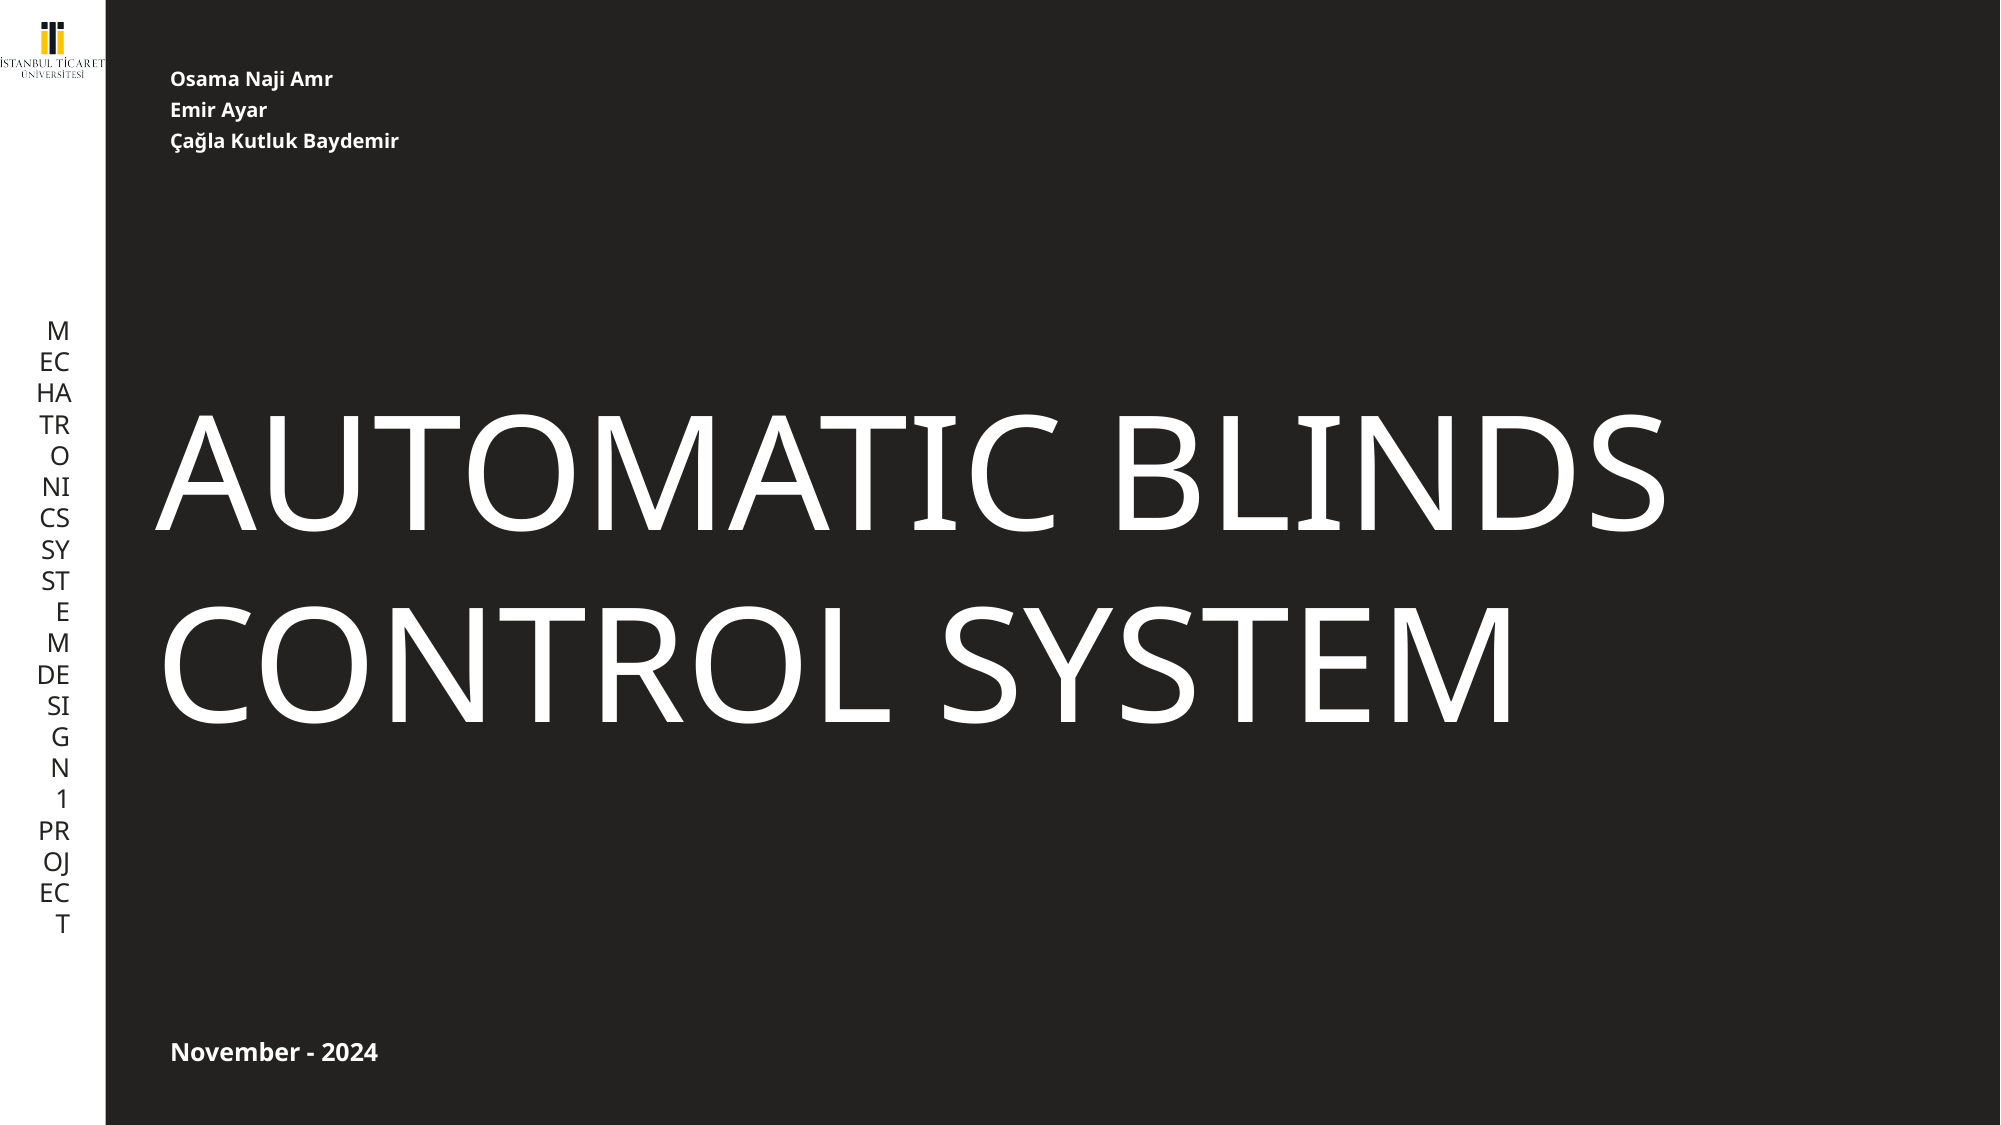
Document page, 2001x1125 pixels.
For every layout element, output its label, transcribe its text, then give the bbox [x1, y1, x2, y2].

list Osama Naji Amr Emir Ayar Çağla Kutluk Baydemir [154, 52, 943, 161]
footer MECHATRONICS SYSTEM DESIGN 1 PROJECT [19, 227, 87, 947]
title AUTOMATIC BLINDS CONTROL SYSTEM [154, 209, 1847, 916]
subtitle November - 2024 [154, 965, 951, 1075]
picture [0, 22, 105, 78]
